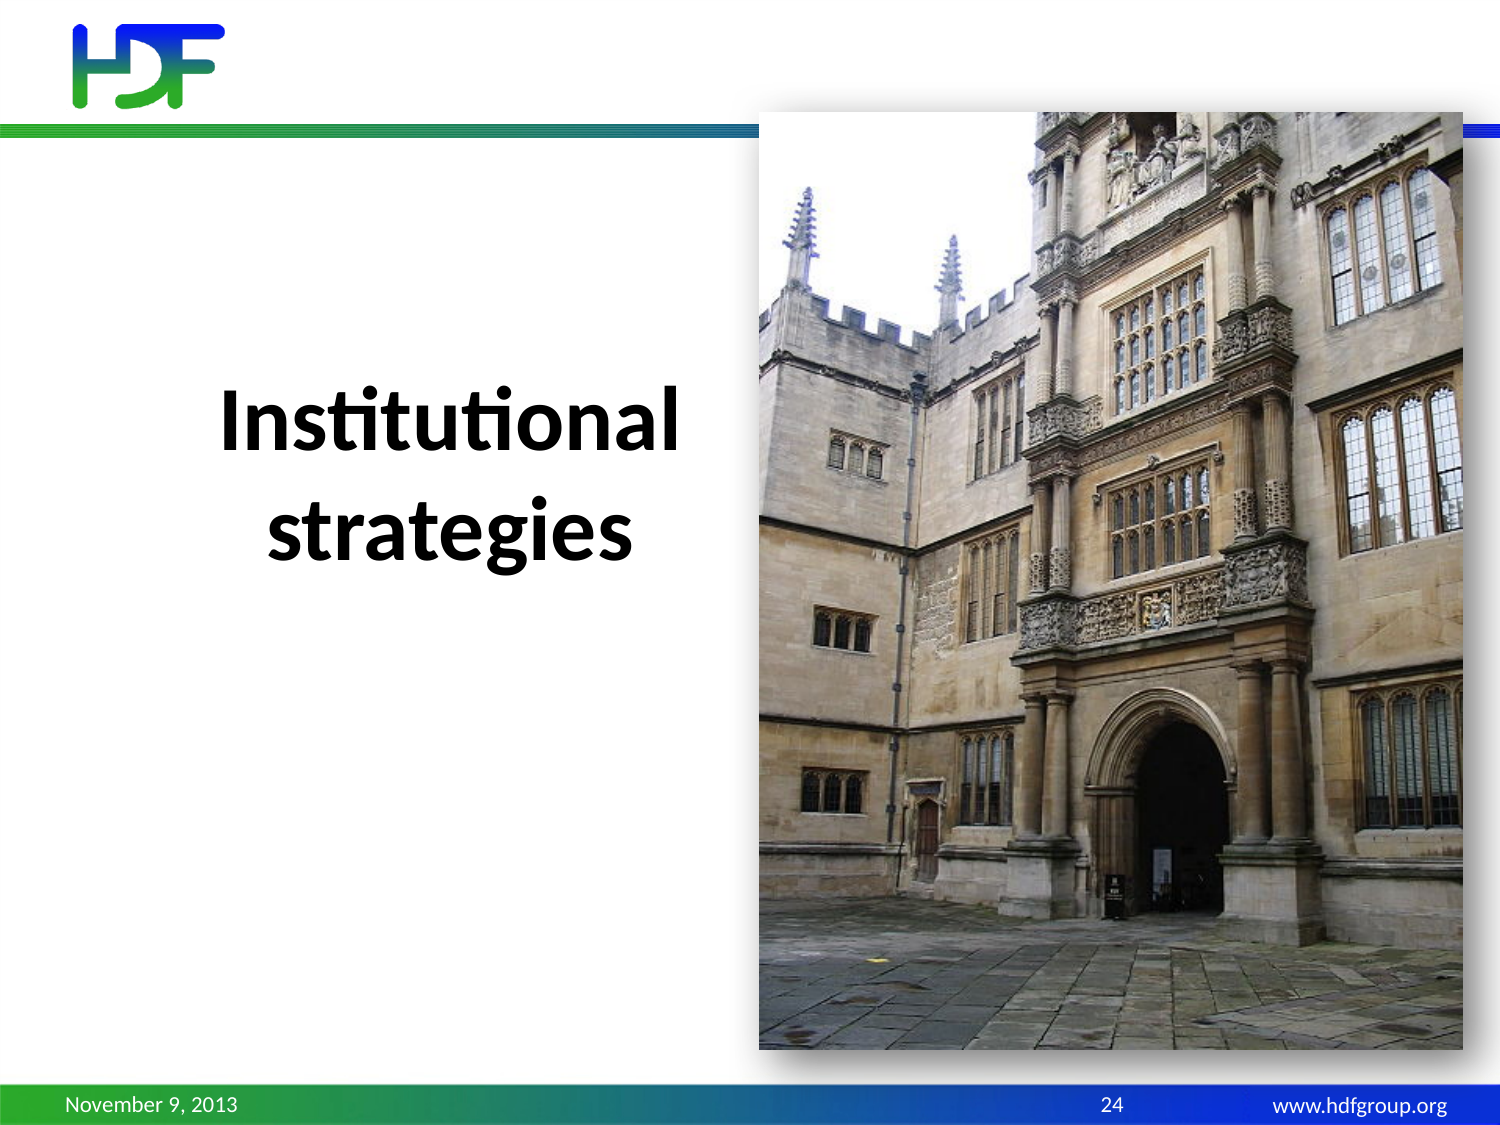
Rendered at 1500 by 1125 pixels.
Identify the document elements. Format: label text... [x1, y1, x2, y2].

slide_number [49, 1087, 376, 1125]
picture [0, 0, 1500, 1125]
title Institutional strategies [124, 351, 741, 587]
slide_number 24 [1049, 1094, 1176, 1125]
